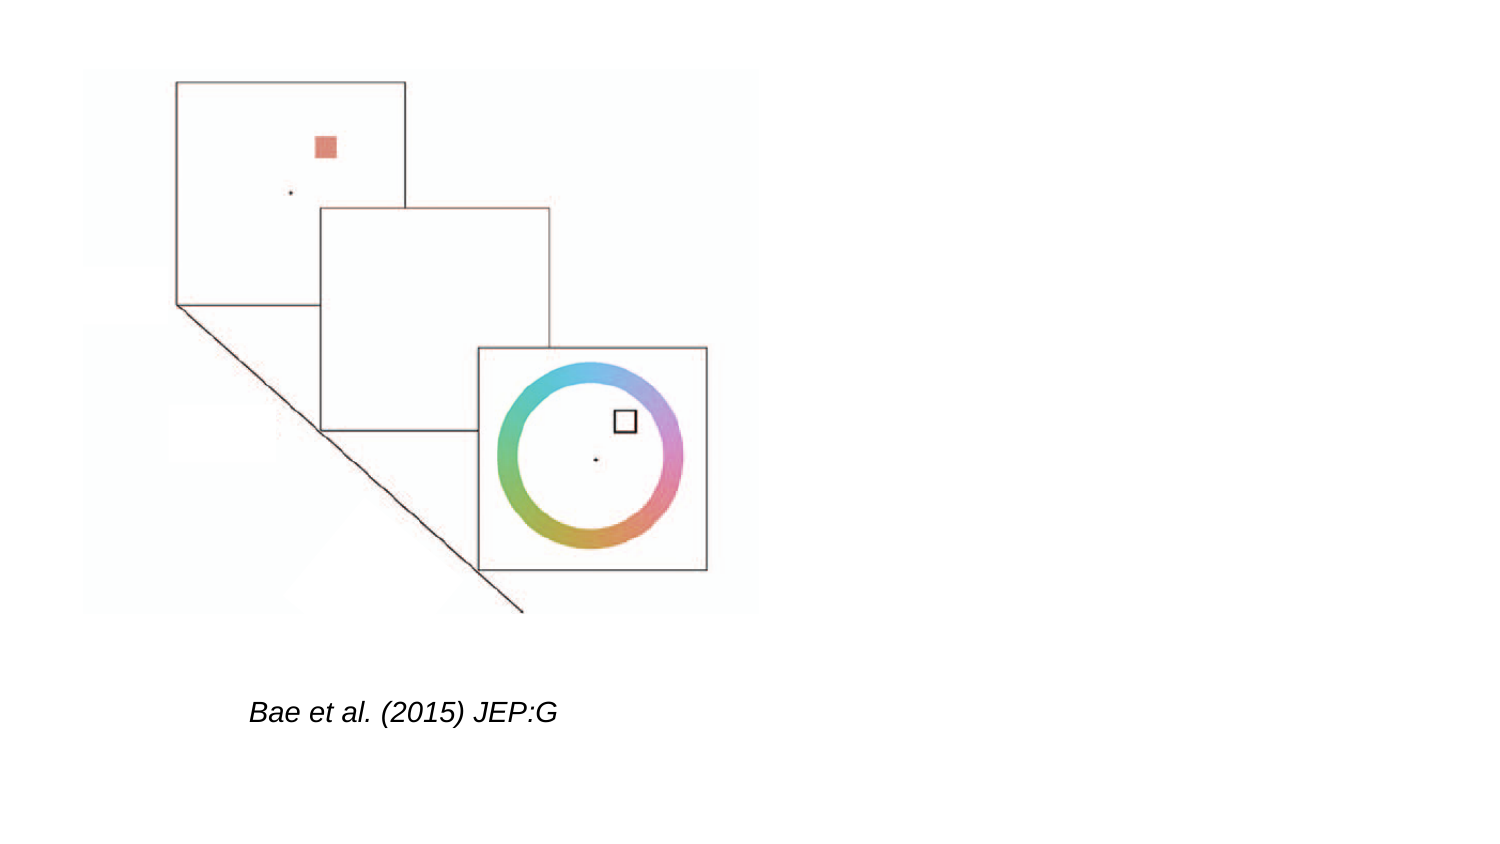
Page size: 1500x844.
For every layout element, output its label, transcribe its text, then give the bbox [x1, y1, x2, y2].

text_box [48, 69, 760, 679]
text_box Bae et al. (2015) JEP:G [151, 687, 657, 744]
